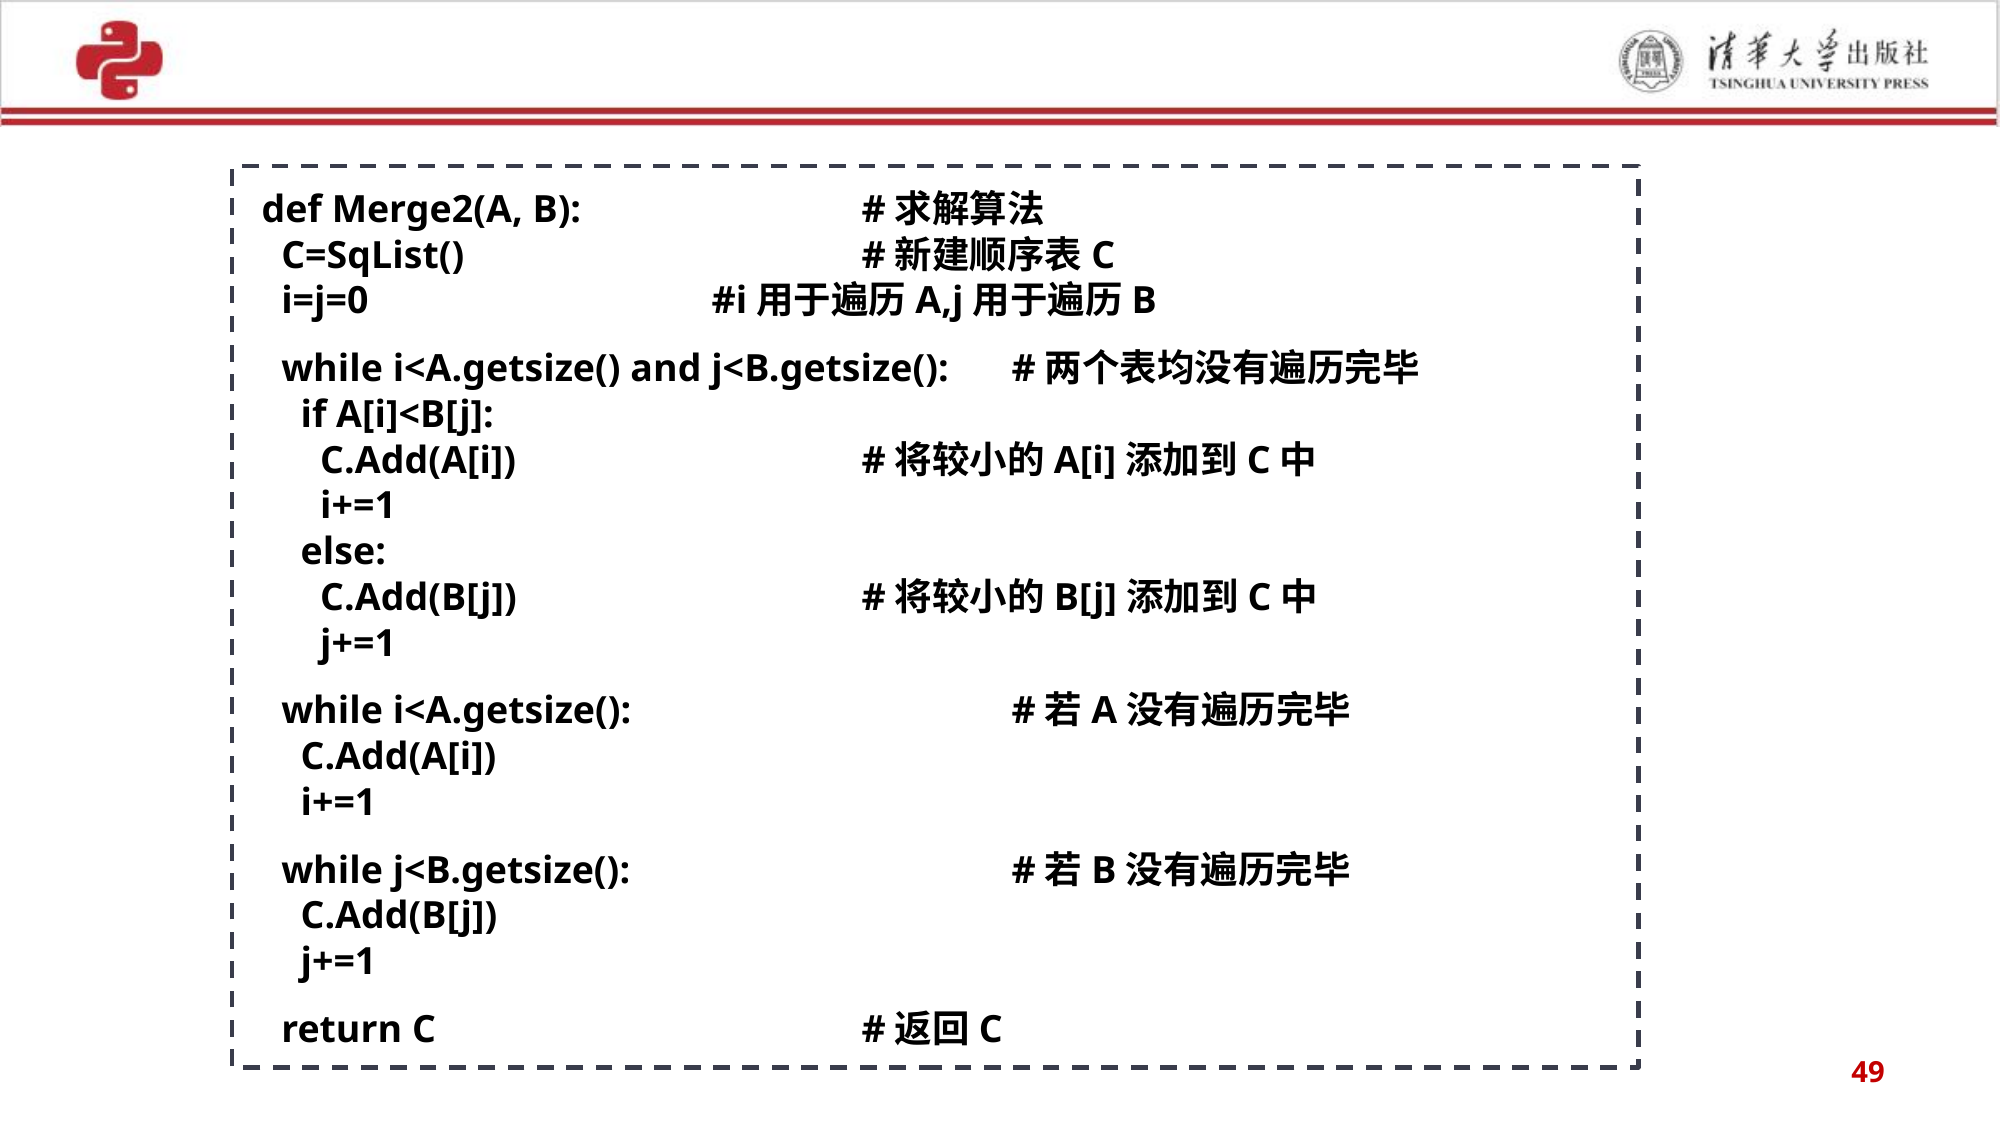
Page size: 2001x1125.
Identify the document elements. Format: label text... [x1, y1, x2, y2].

picture [0, 0, 2000, 127]
slide_number 49 [1433, 1042, 1900, 1103]
text_box def Merge2(A, B): #求解算法 C=SqList() #新建顺序表C i=j=0 #i用于遍历A,j用于遍历B while i<A.getsize() and j<B.getsize(): #两个表均没有遍历完毕 if A[i]<B[j]: C.Add(A[i]) #将较小的A[i]添加到C中 i+=1 else: C.Add(B[j]) #将较小的B[j]添加到C中 j+=1 while i<A.getsize(): #若A没有遍历完毕 C.Add(A[i]) i+=1 while j<B.getsize(): #若B没有遍历完毕 C.Add(B[j]) j+=1 return C #返回C [230, 164, 1641, 1070]
